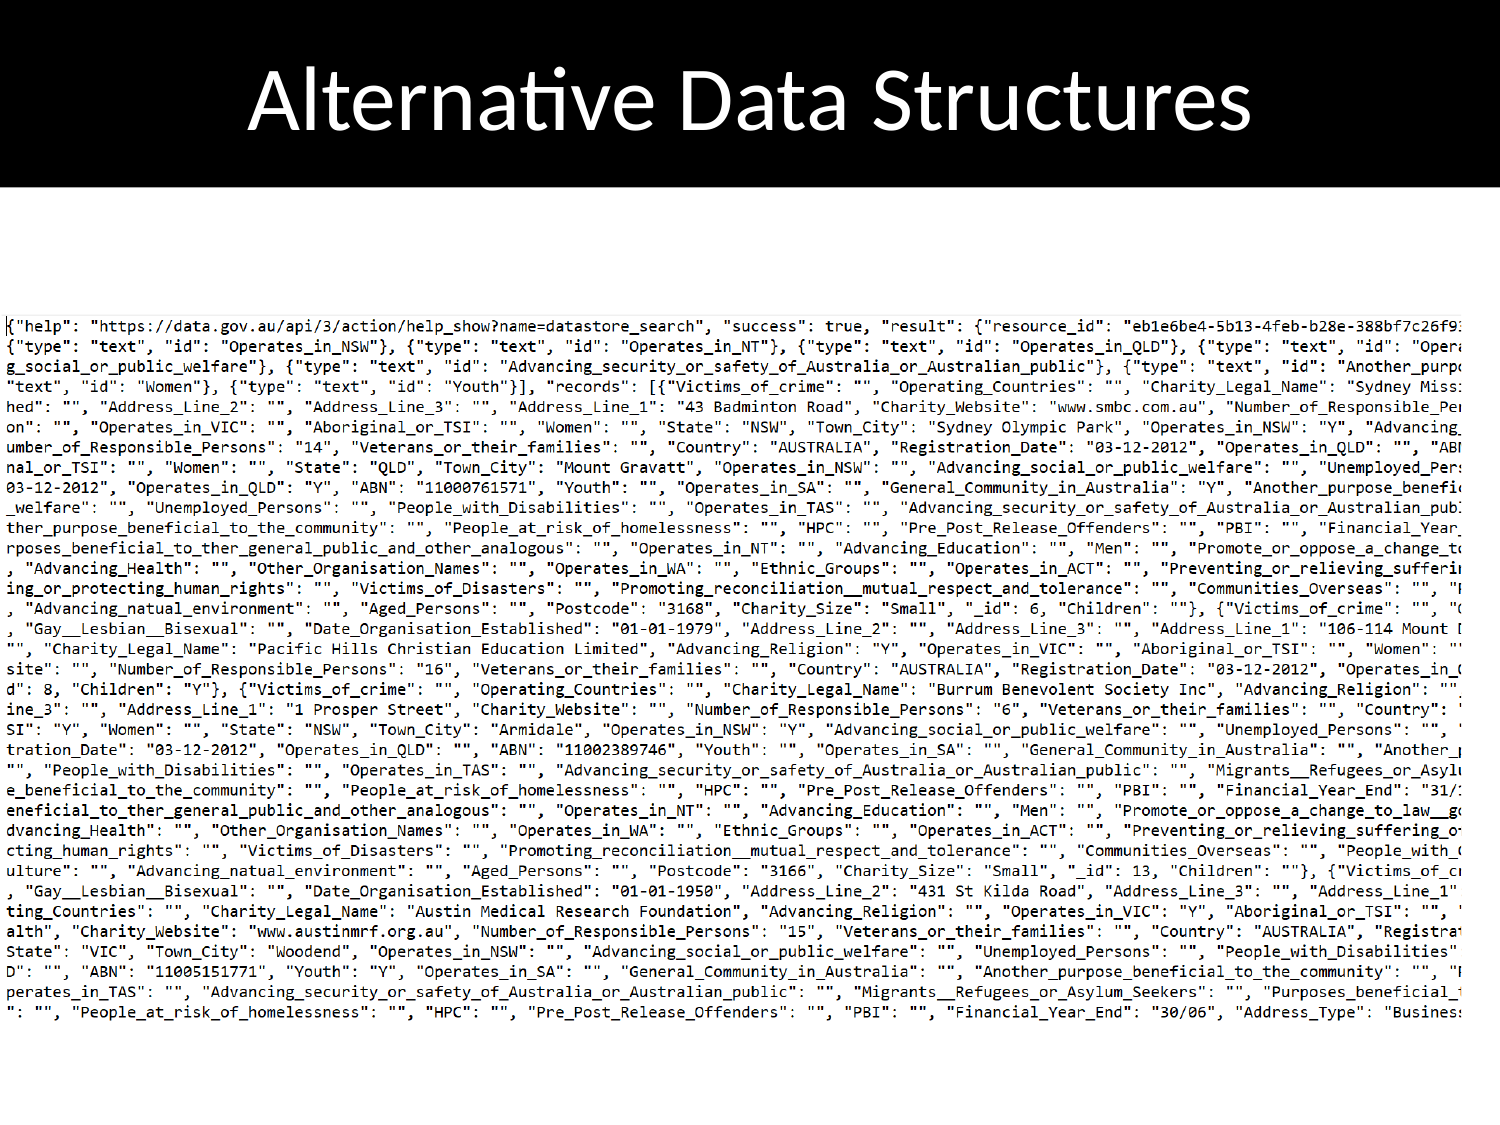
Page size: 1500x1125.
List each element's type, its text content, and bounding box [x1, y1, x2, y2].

title Alternative Data Structures [0, 0, 1500, 188]
picture [1, 314, 1462, 1036]
